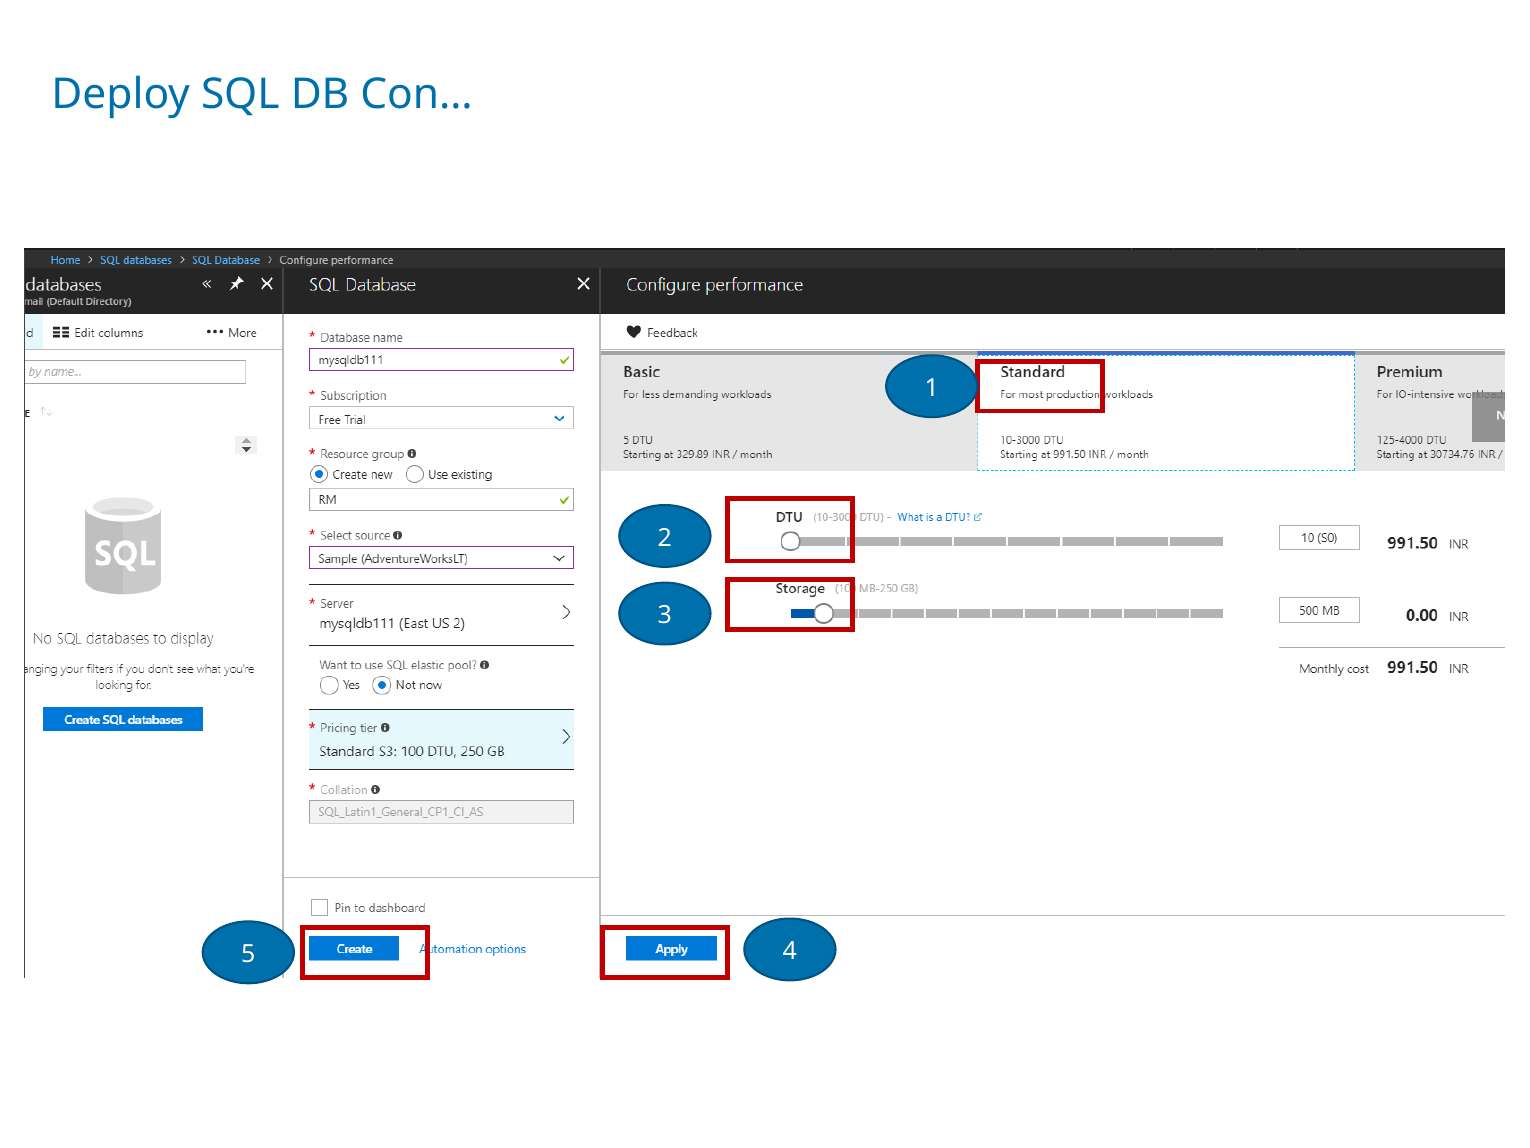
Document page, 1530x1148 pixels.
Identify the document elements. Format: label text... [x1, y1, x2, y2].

text_box 4 [769, 978, 811, 982]
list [24, 248, 1505, 978]
text_box 5 [220, 978, 277, 985]
title Deploy SQL DB Con… [50, 68, 1479, 213]
